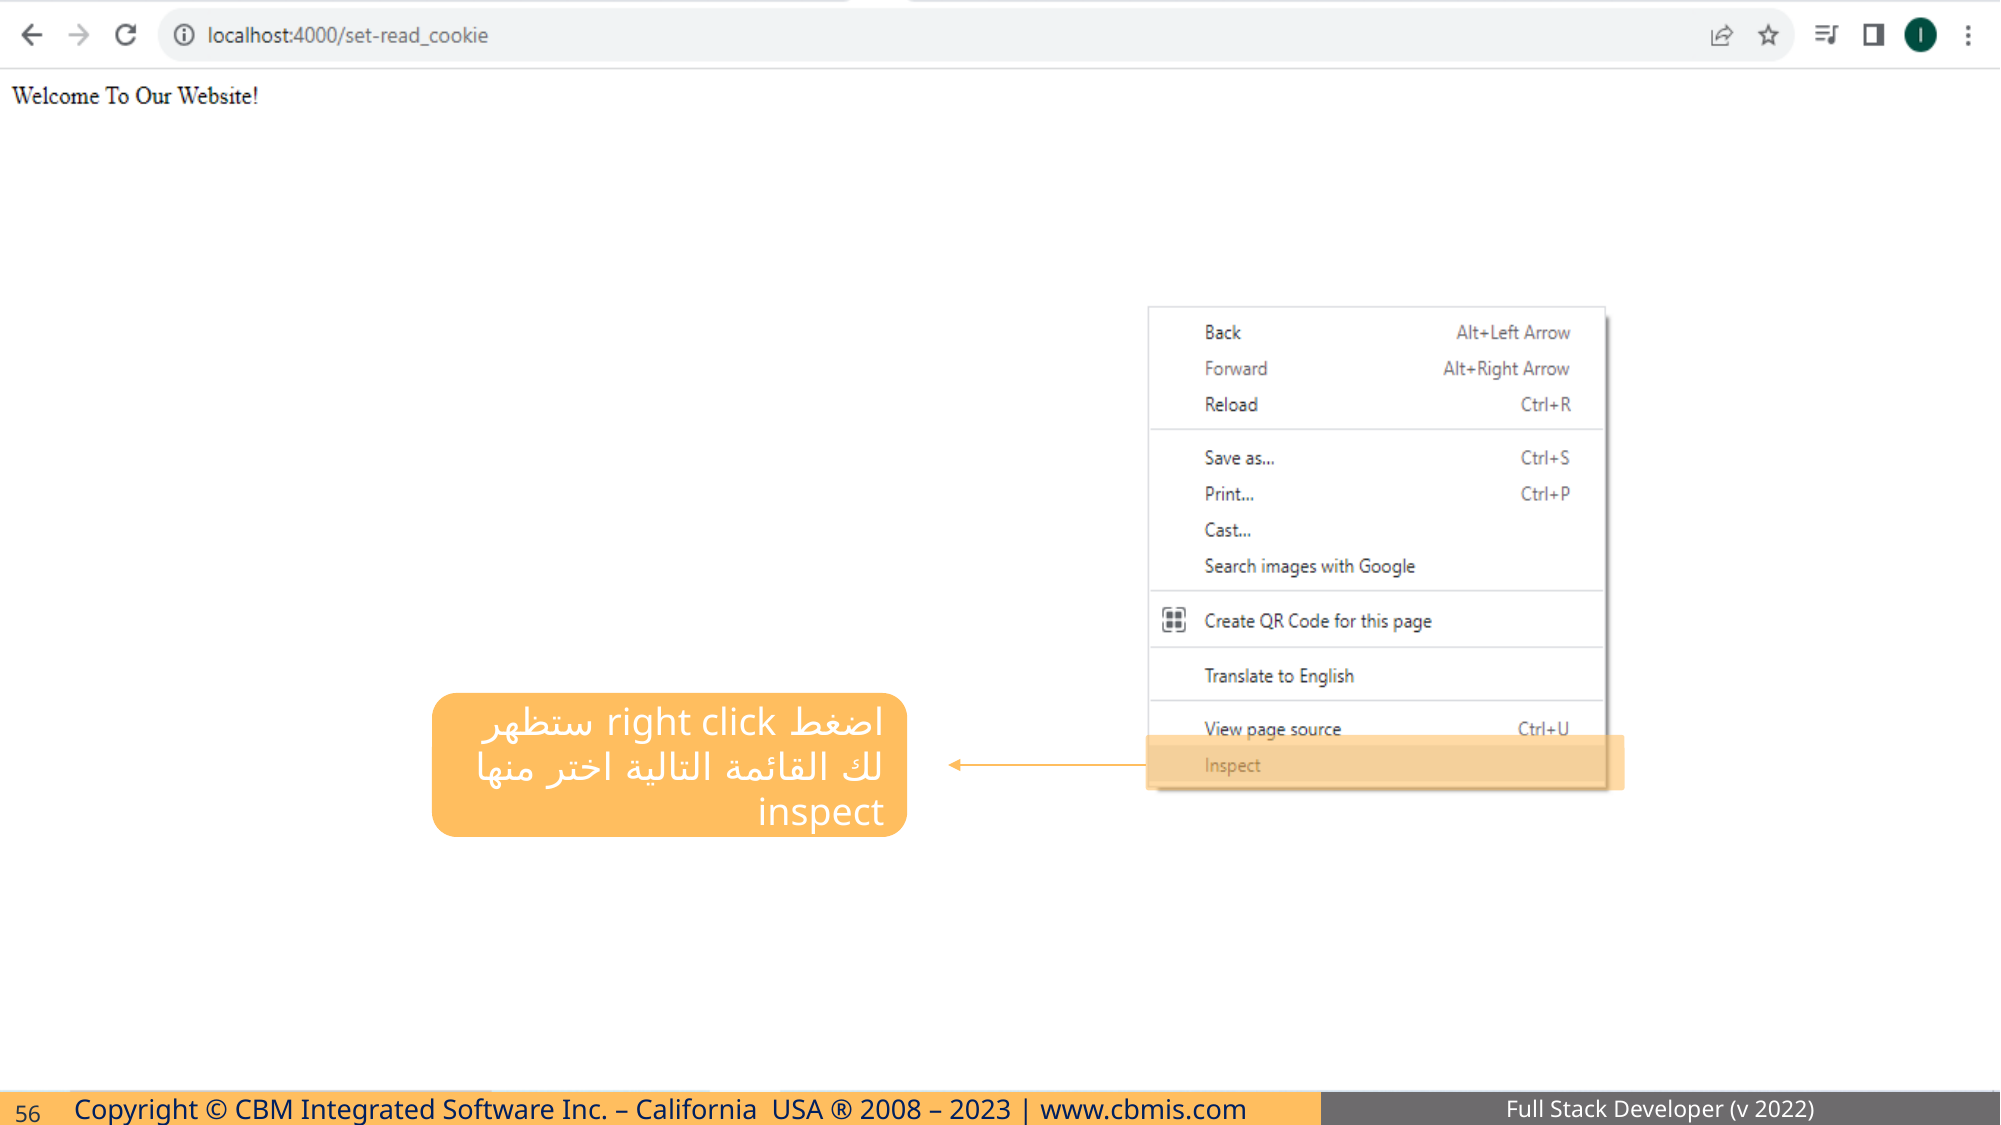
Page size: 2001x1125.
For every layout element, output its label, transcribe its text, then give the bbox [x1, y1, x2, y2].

picture [0, 0, 2000, 1092]
slide_number 56 [0, 1092, 77, 1125]
